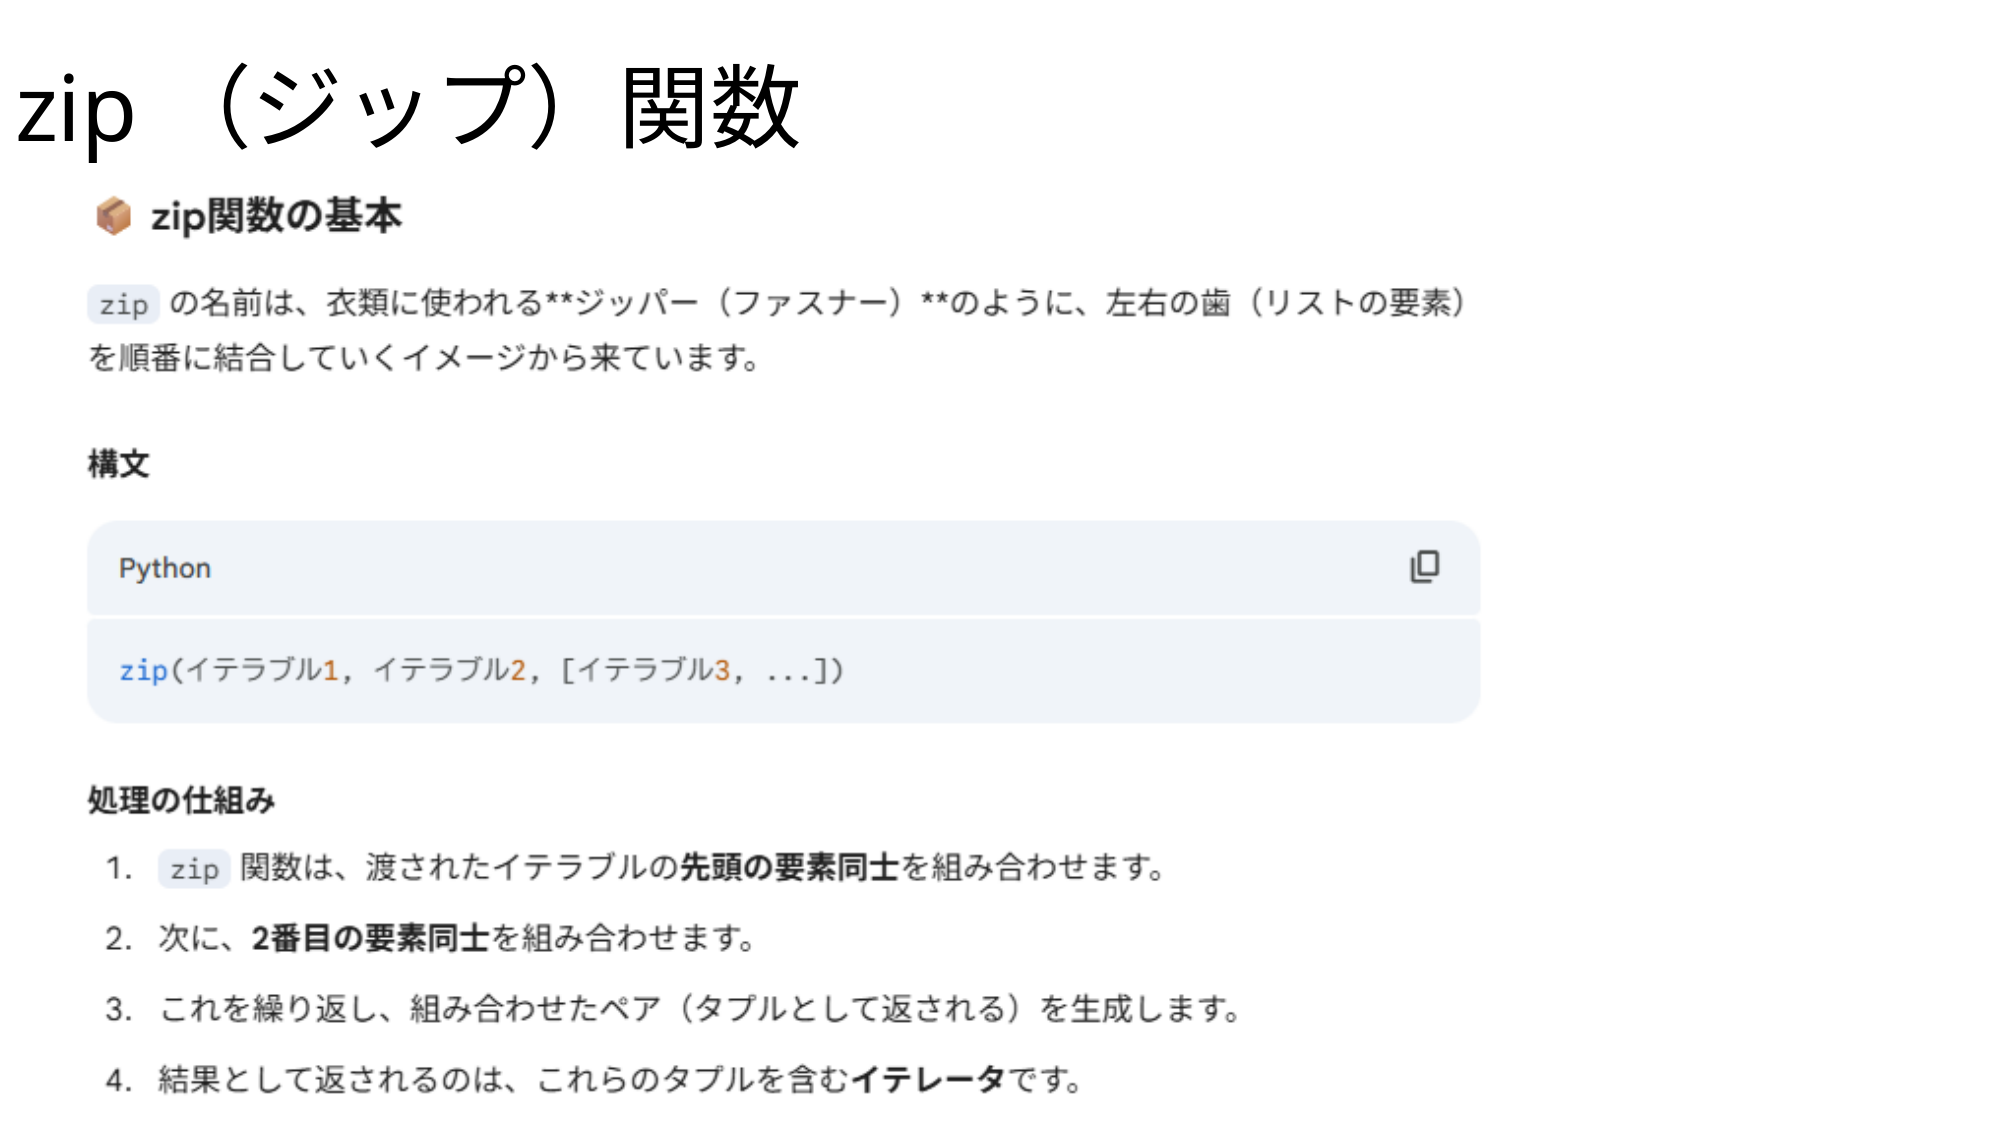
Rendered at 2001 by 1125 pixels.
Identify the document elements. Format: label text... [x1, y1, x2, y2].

title zip（ジップ）関数 [0, 3, 1725, 221]
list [70, 168, 1484, 1124]
